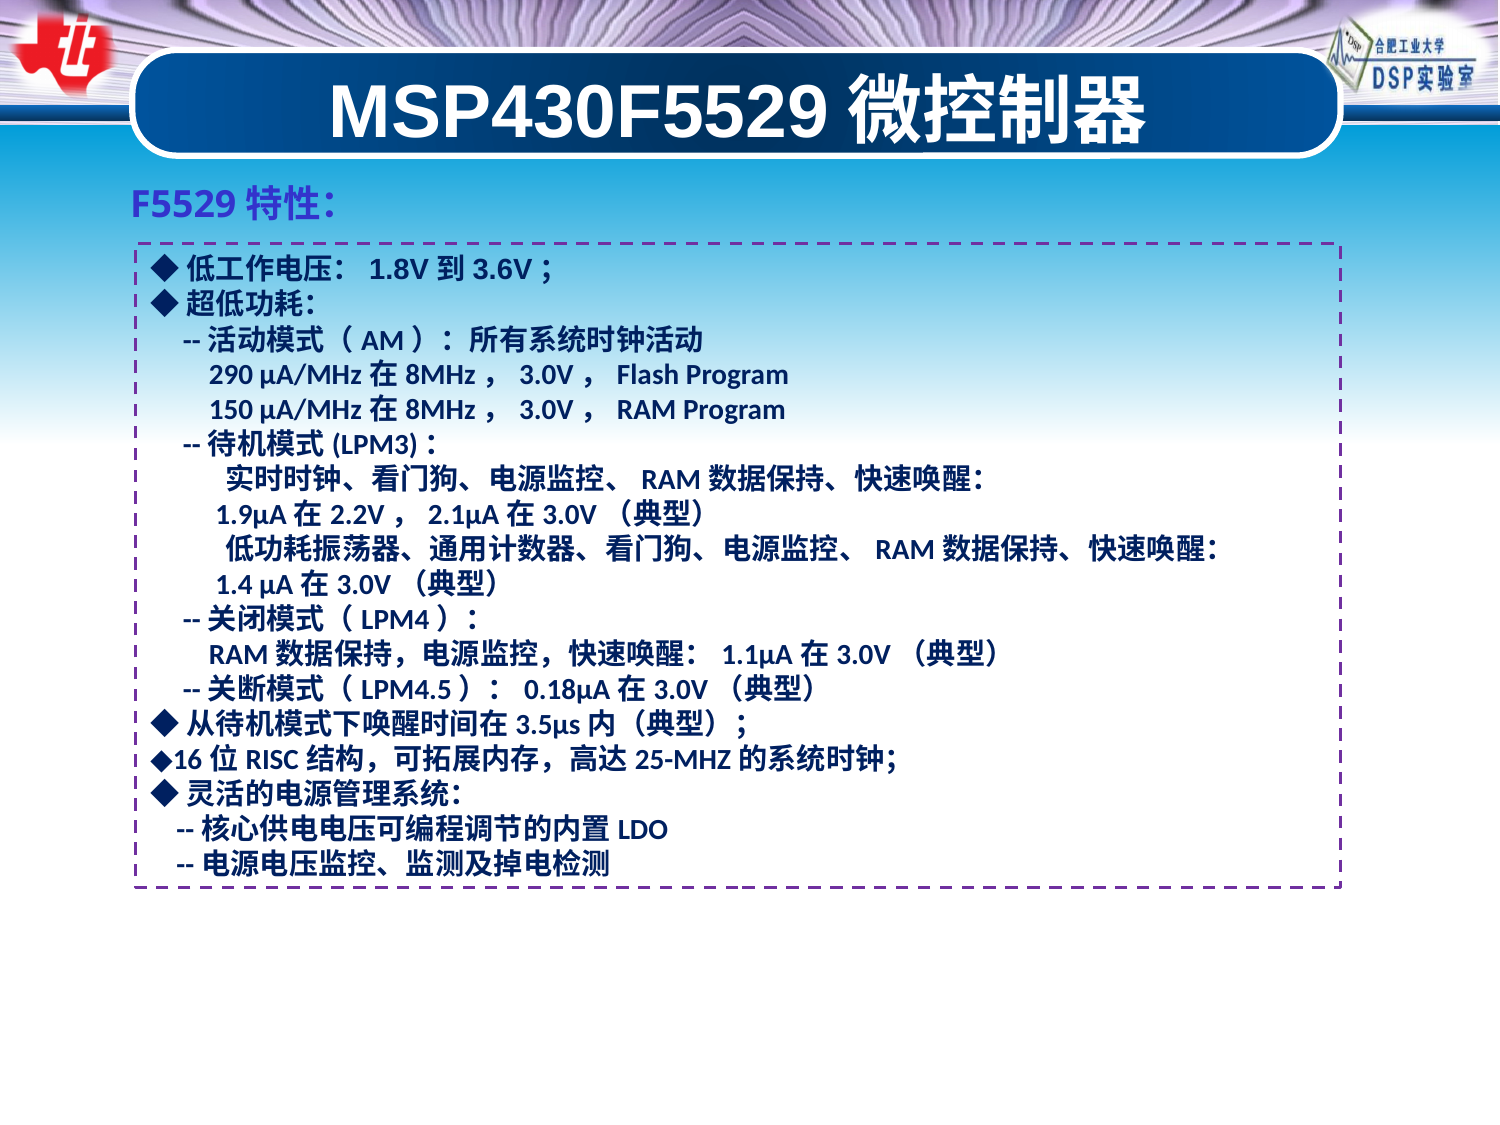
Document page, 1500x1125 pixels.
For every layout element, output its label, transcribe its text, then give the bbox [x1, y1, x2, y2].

text_box F5529特性： [115, 172, 373, 233]
picture [0, 0, 1500, 114]
text_box ◆低工作电压：1.8V到3.6V； ◆超低功耗： --活动模式（AM）：所有系统时钟活动 290 μA/MHz在8MHz，3.0V，Flash Program 150 μA/MHz在8MHz，3.0V，RAM Program --待机模式(LPM3)： 实时时钟、看门狗、电源监控、RAM数据保持、快速唤醒： 1.9μA在2.2V，2.1μA在3.0V（典型） 低功耗振荡器、通用计数器、看门狗、电源监控、RAM数据保持、快速唤醒： 1.4 μA在3.0V（典型） --关闭模式（LPM4）： RAM数据保持，电源监控，快速唤醒：1.1μA在3.0V（典型） --关断模式（LPM4.5）：0.18μA在3.0V（典型） ◆从待机模式下唤醒时间在3.5μs内（典型）； ◆16位RISC结构，可拓展内存，高达25-MHZ的系统时钟； ◆灵活的电源管理系统： --核心供电电压可编程调节的内置LDO --电源电压监控、监测及掉电检测 [134, 241, 1343, 890]
text_box MSP430F5529微控制器 [147, 54, 1329, 160]
